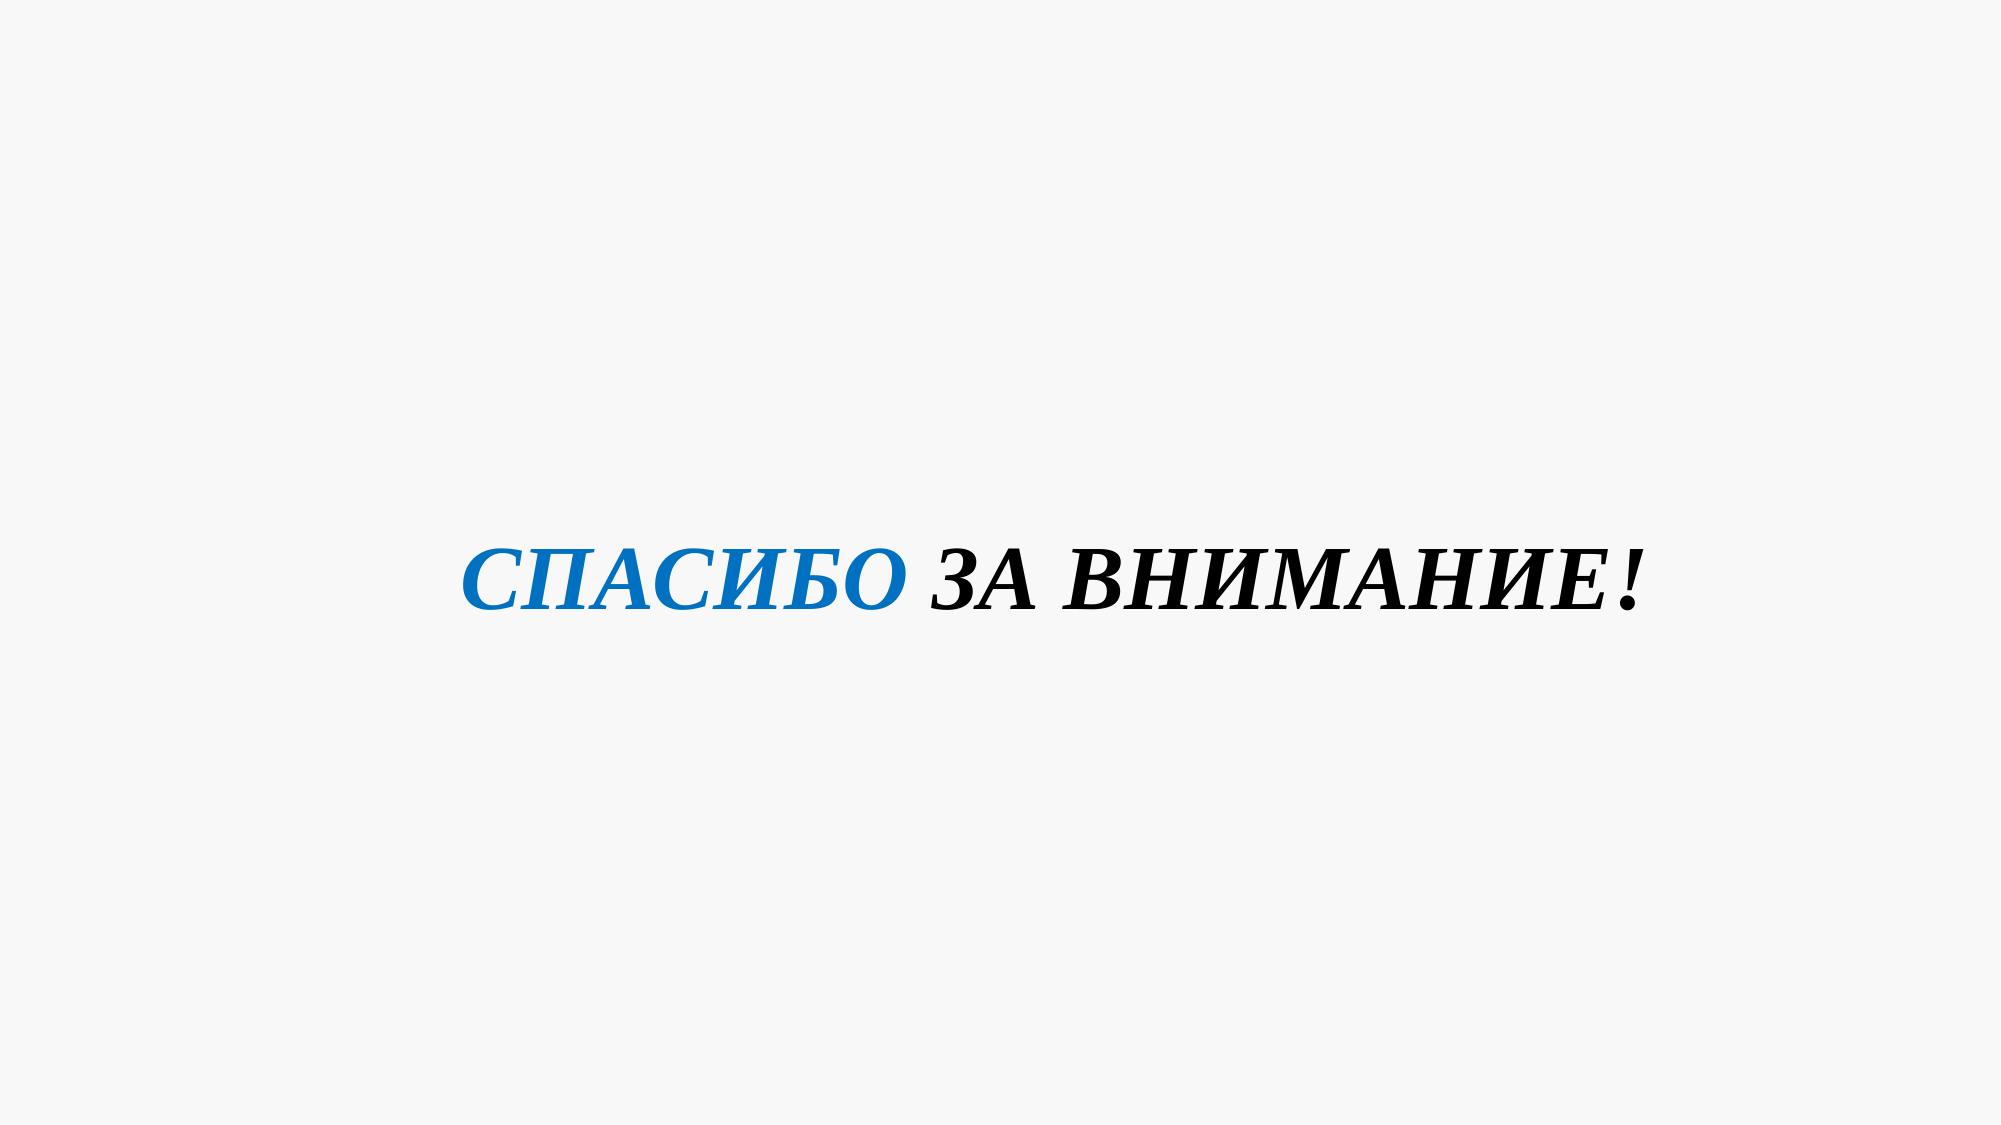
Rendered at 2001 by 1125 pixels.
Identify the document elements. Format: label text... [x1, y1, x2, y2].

text_box СПАСИБО ЗА ВНИМАНИЕ! [445, 510, 1665, 636]
